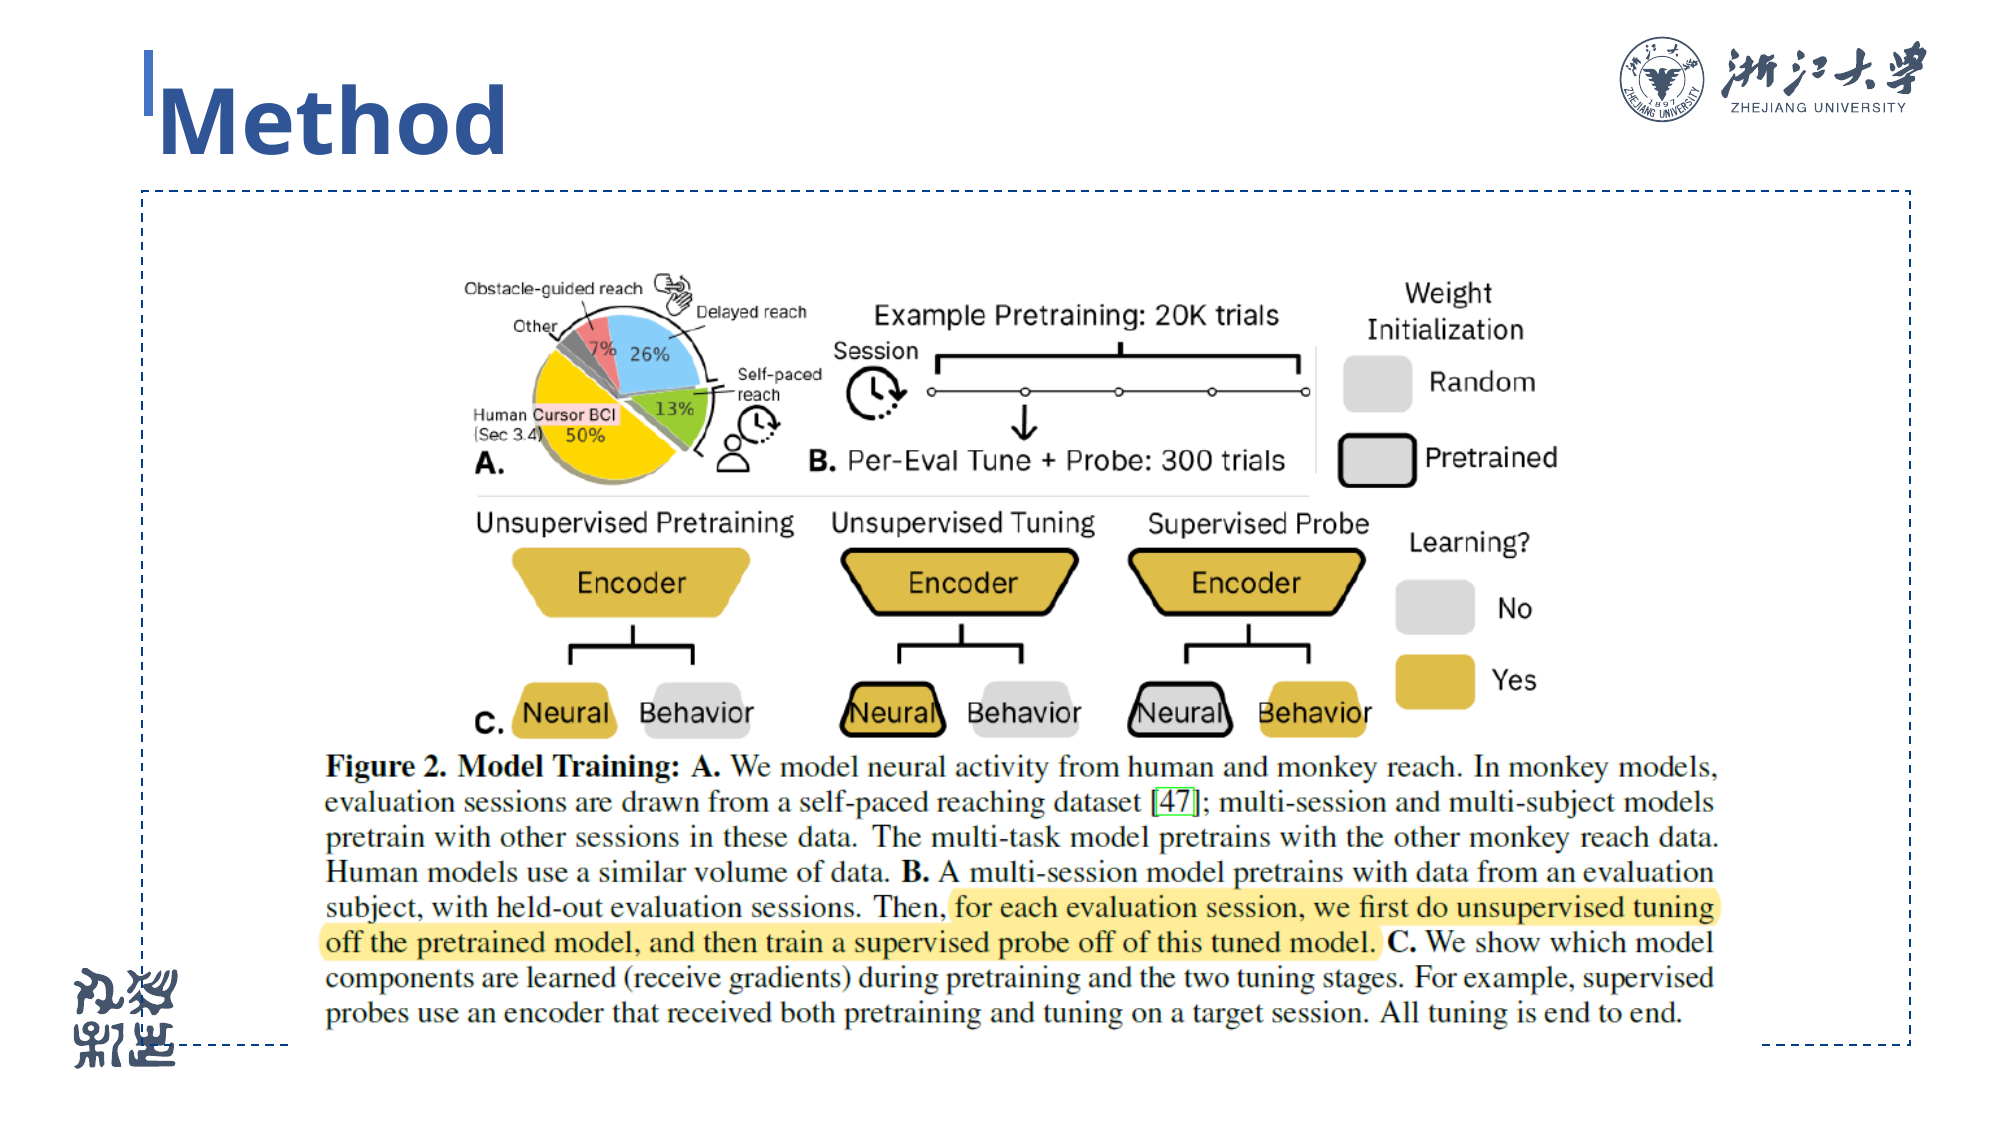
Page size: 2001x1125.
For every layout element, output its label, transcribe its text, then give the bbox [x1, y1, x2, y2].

text_box Method [139, 65, 1631, 184]
text_box [141, 190, 1911, 1046]
picture [291, 211, 1761, 1046]
